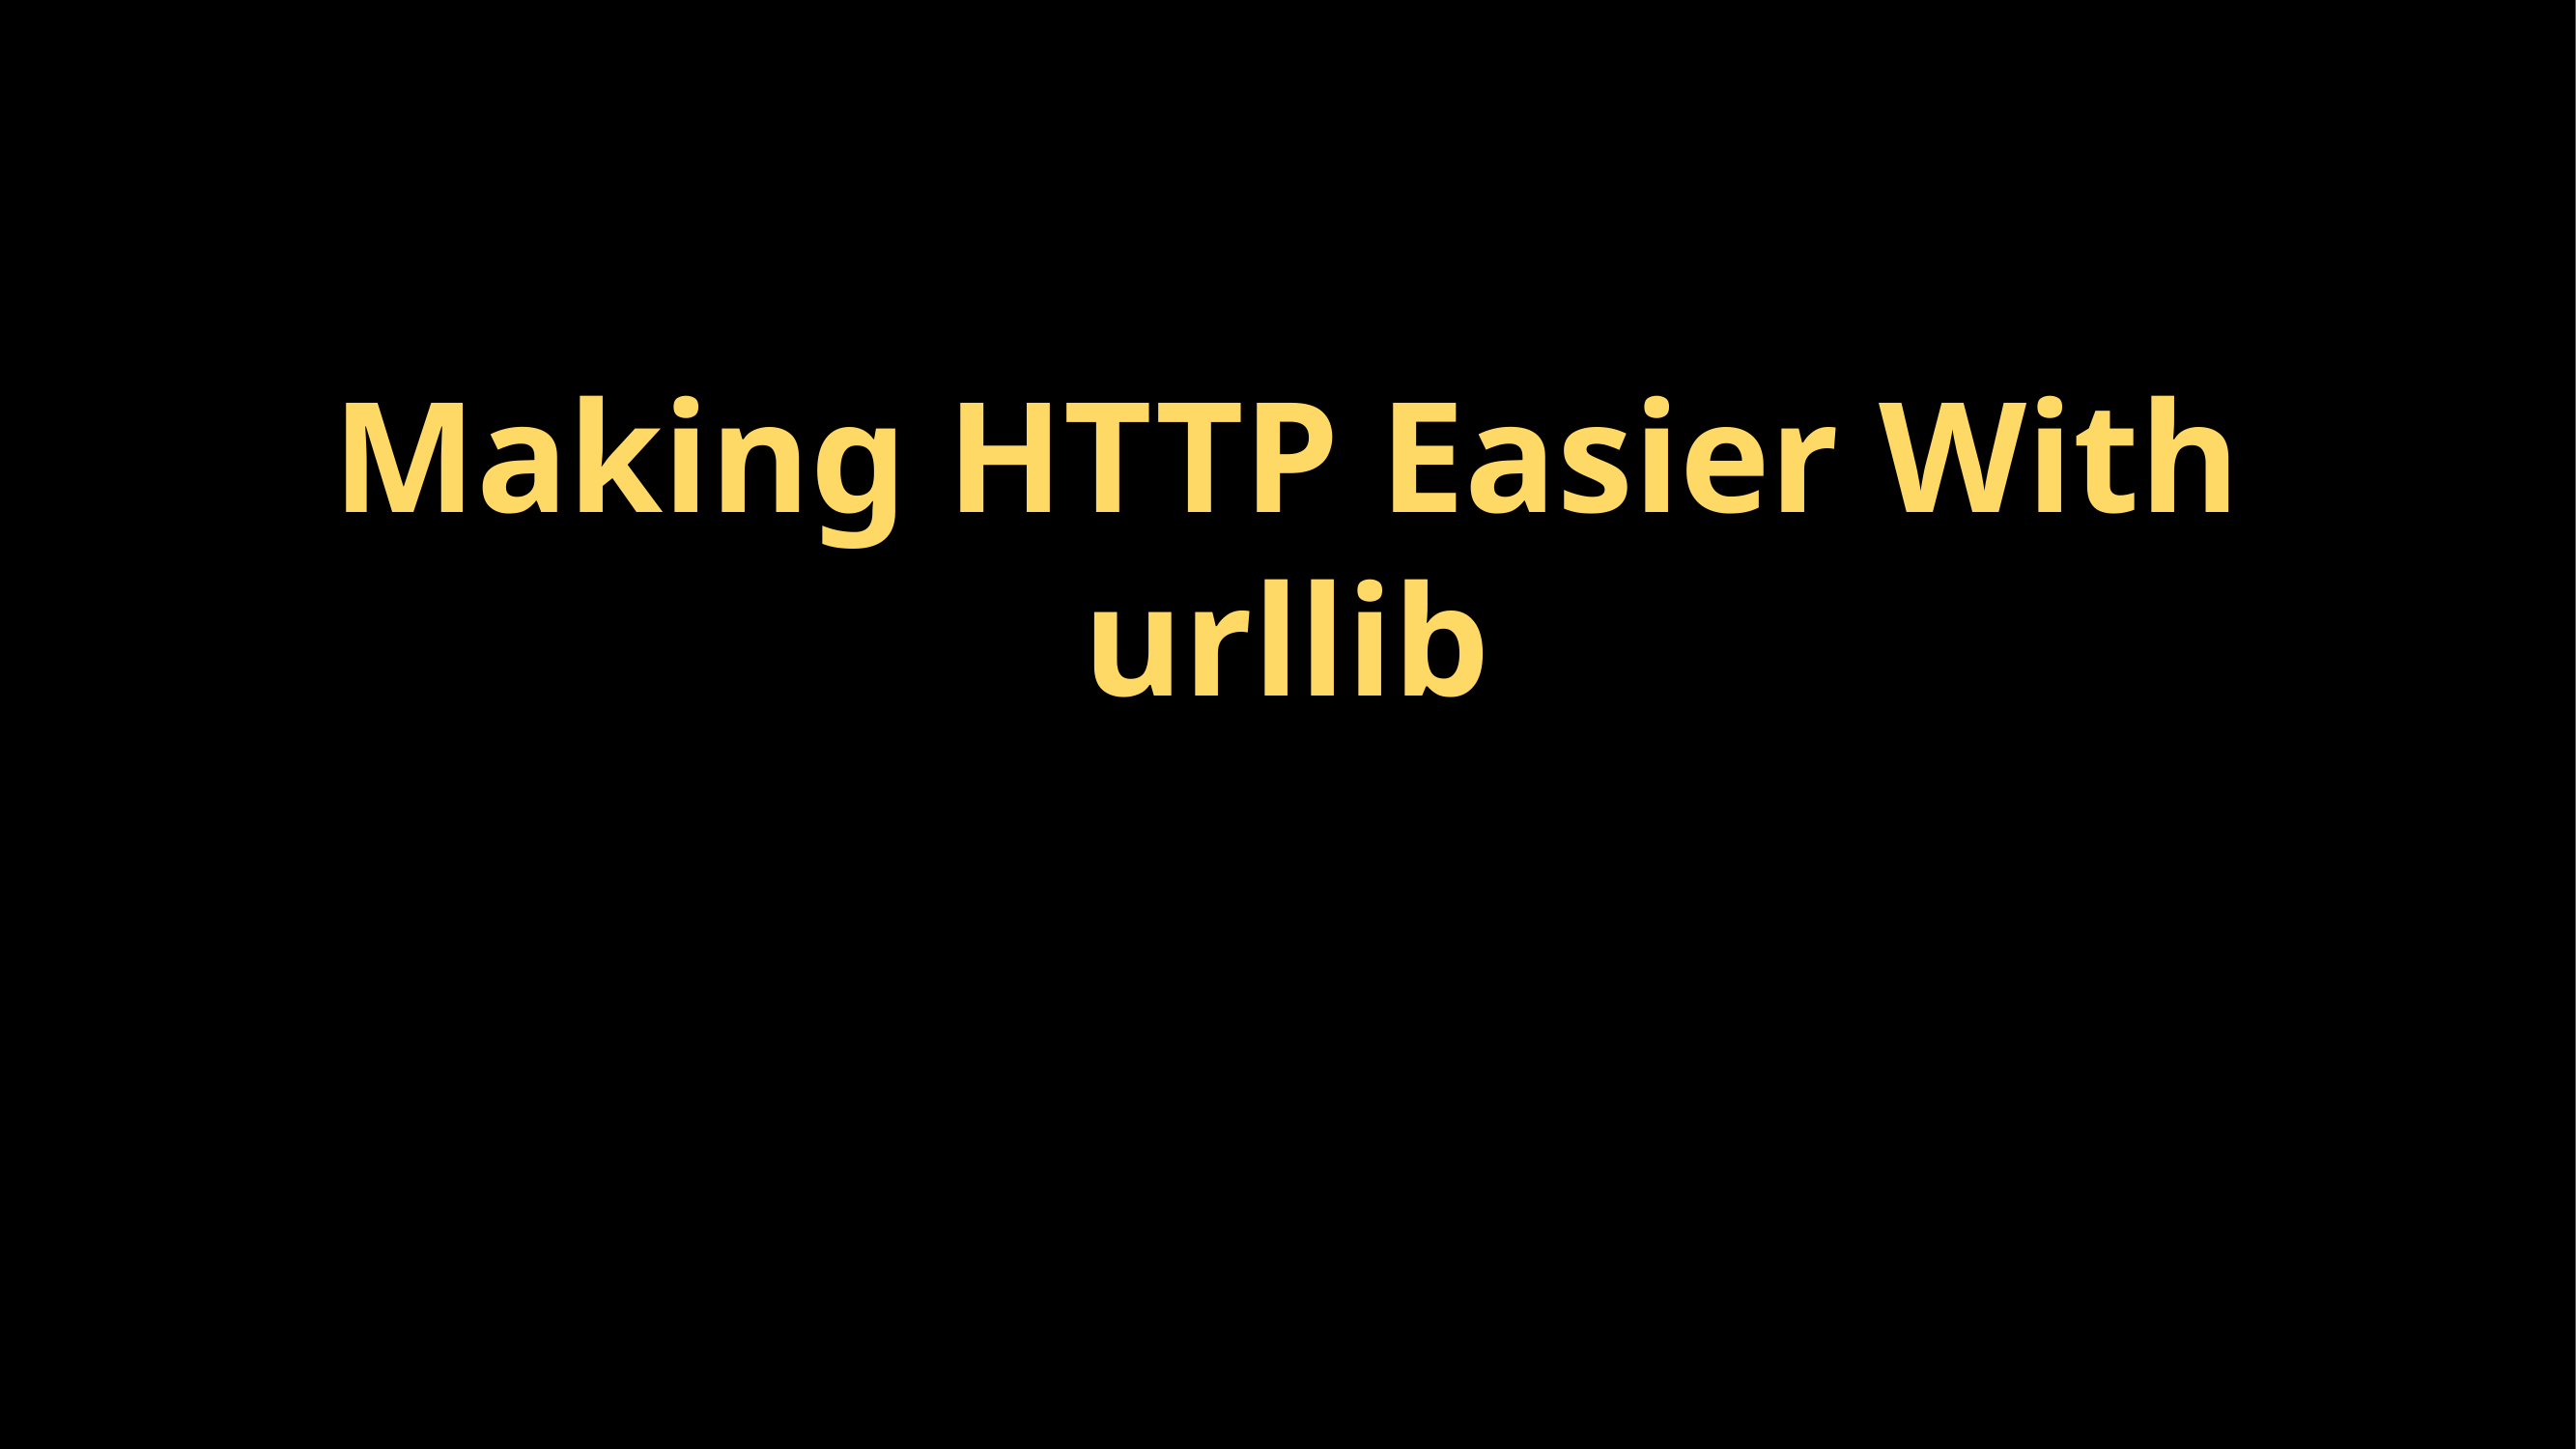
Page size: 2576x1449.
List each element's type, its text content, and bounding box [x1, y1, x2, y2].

title Making HTTP Easier With urllib [183, 243, 2391, 733]
